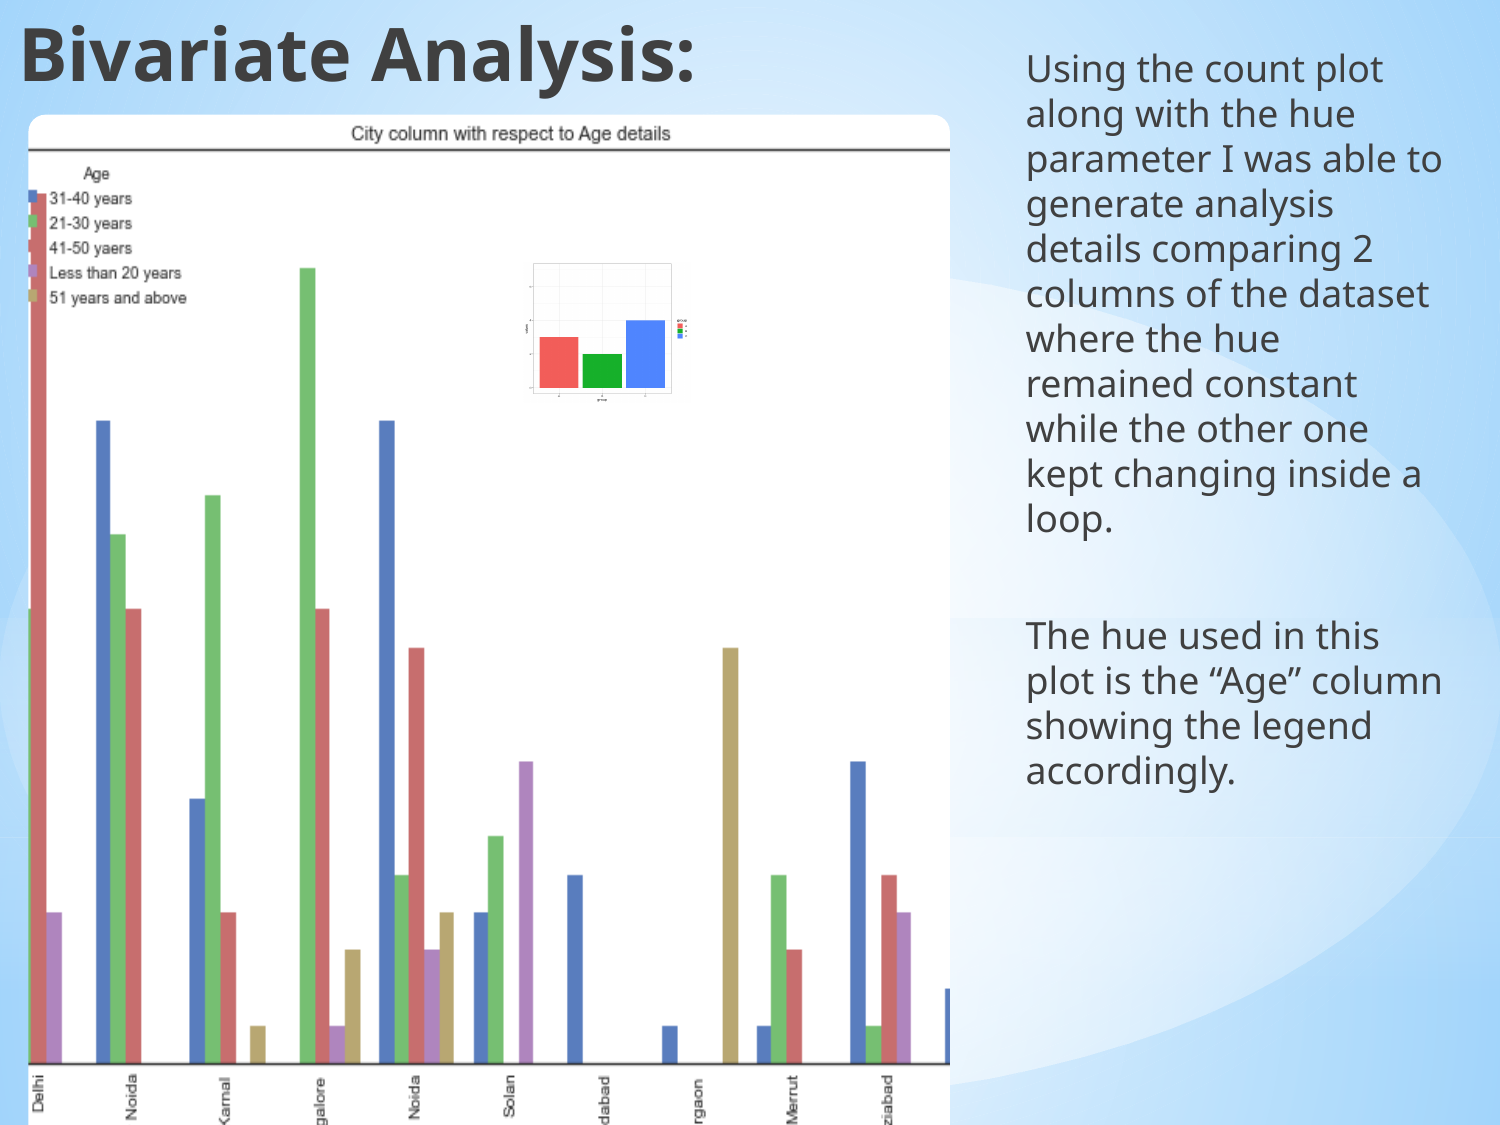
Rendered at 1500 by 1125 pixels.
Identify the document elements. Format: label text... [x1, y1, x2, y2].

picture [28, 114, 951, 1125]
text_box Using the count plot along with the hue parameter I was able to generate analysis details comparing 2 columns of the dataset where the hue remained constant while the other one kept changing inside a loop. The hue used in this plot is the “Age” column showing the legend accordingly. [1003, 37, 1470, 1053]
text_box Bivariate Analysis: [0, 0, 713, 115]
